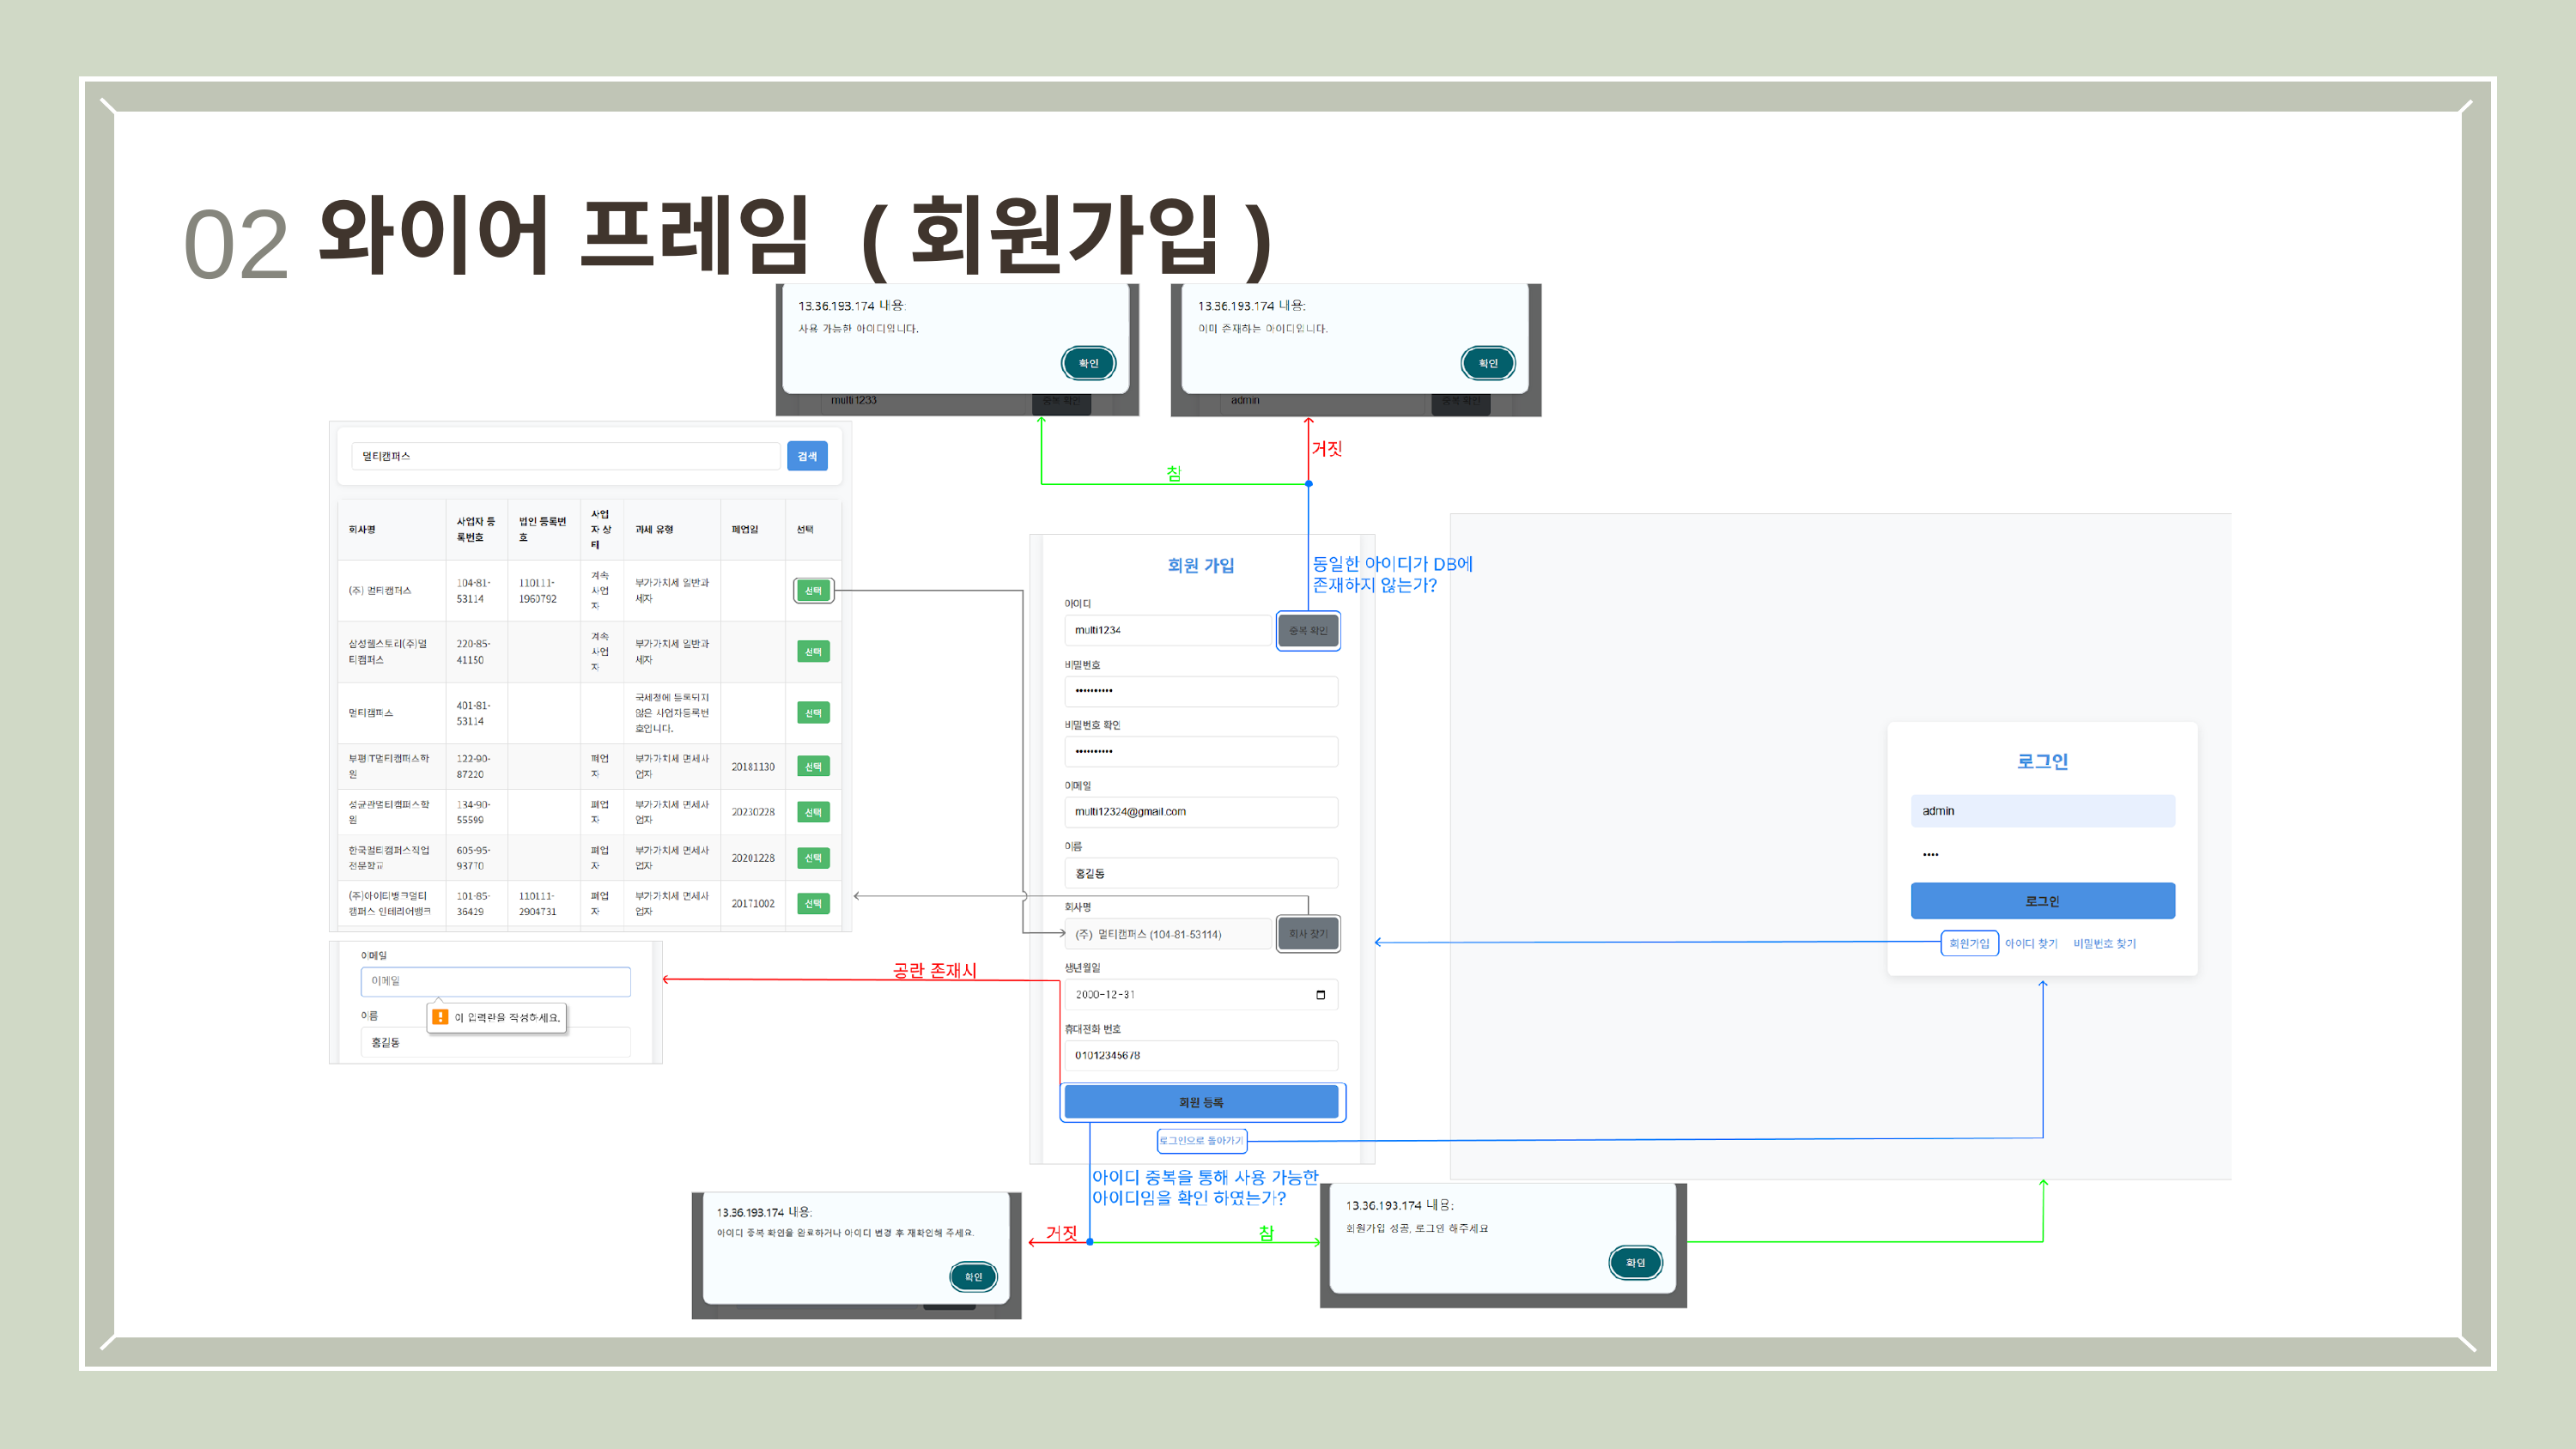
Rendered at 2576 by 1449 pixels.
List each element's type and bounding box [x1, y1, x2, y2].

text_box [78, 51, 2497, 1372]
picture [329, 264, 2232, 1319]
